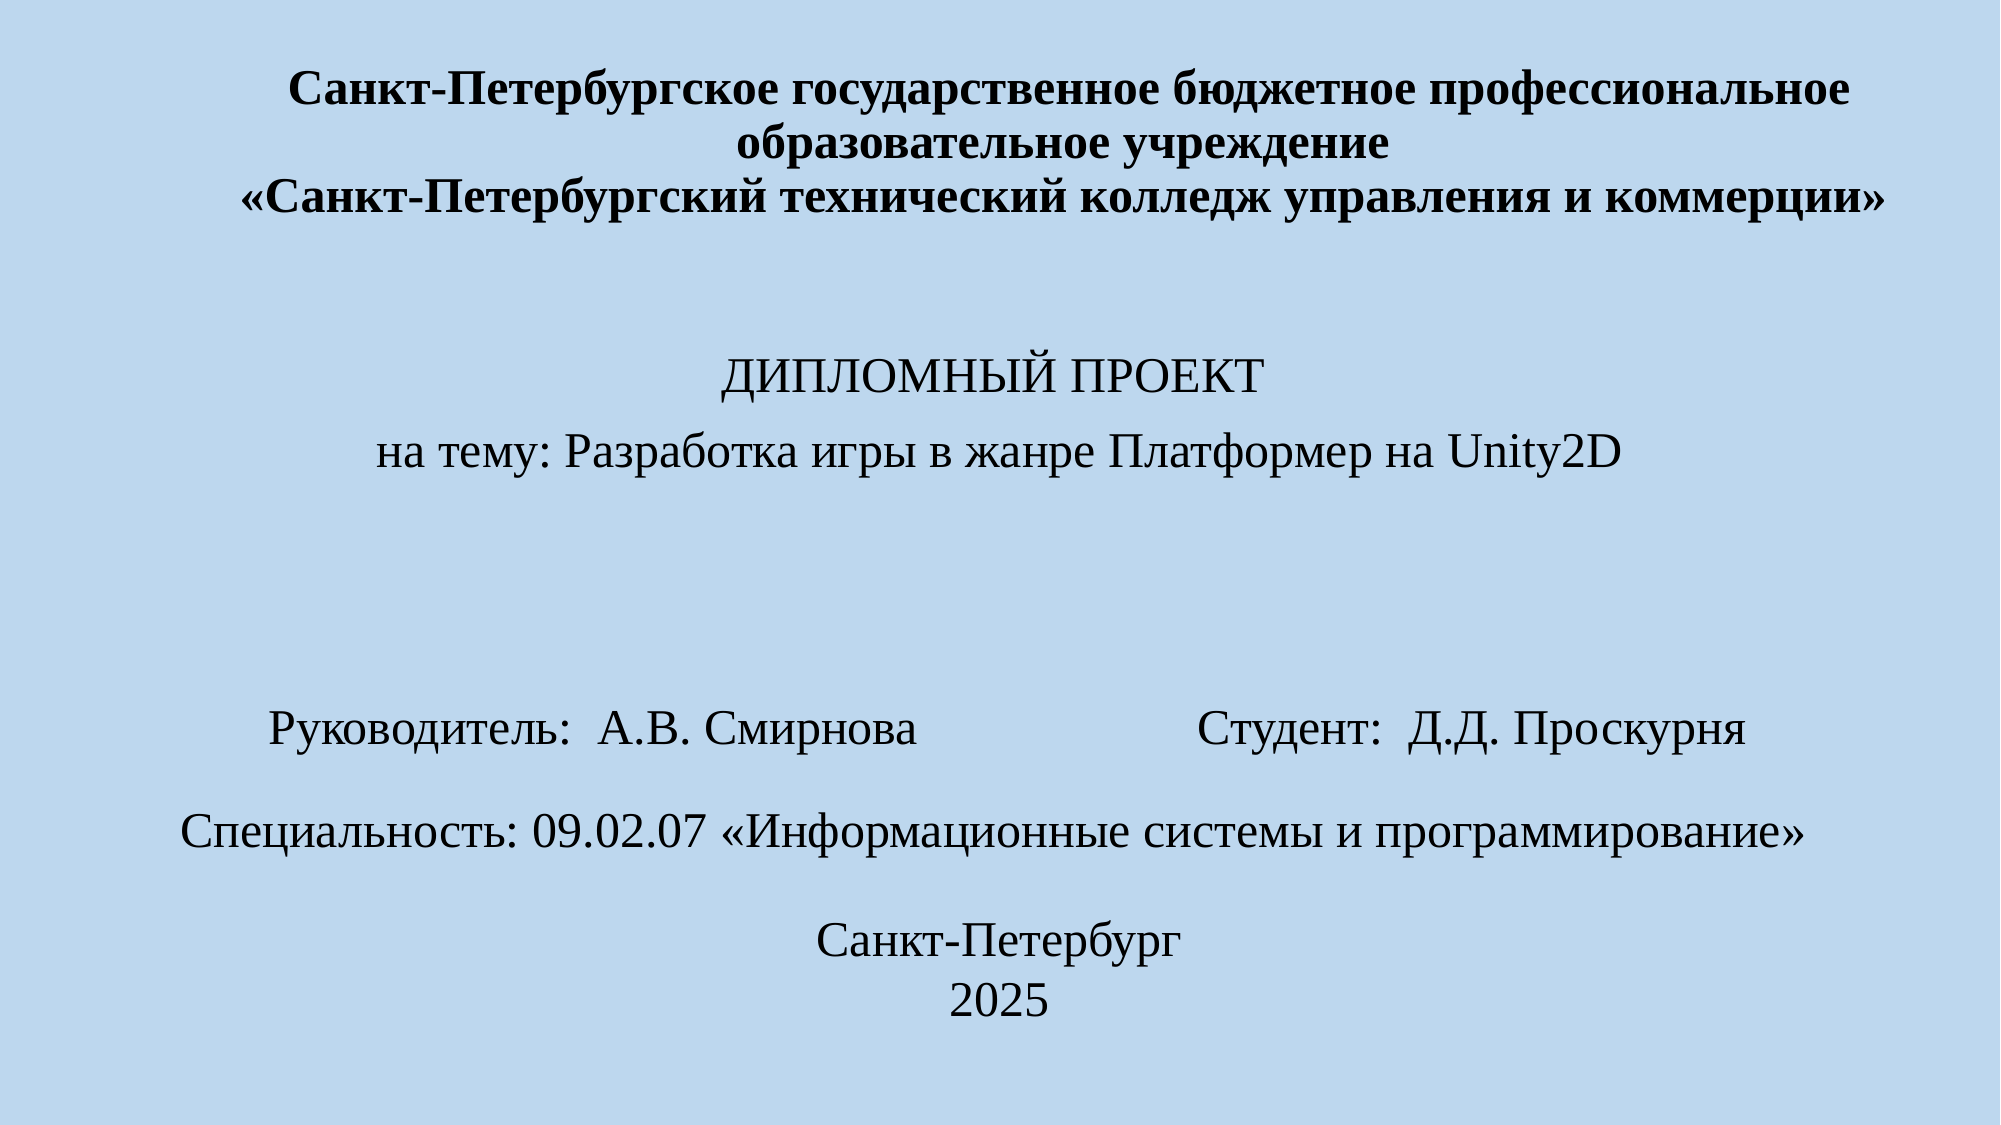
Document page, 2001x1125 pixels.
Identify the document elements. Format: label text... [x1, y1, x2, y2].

text_box Специальность: 09.02.07 «Информационные системы и программирование» [165, 790, 1834, 866]
text_box Руководитель: А.В. Смирнова [253, 686, 946, 762]
text_box Студент: Д.Д. Проскурня [1182, 686, 1787, 762]
subtitle ДИПЛОМНЫЙ ПРОЕКТ на тему: Разработка игры в жанре Платформер на Unity2D [249, 349, 1750, 621]
title Санкт-Петербургское государственное бюджетное профессиональное образовательное учреждение «Санкт-Петербургский технический колледж управления и коммерции» [227, 64, 1912, 224]
text_box Санкт-Петербург 2025 [802, 898, 1198, 1034]
